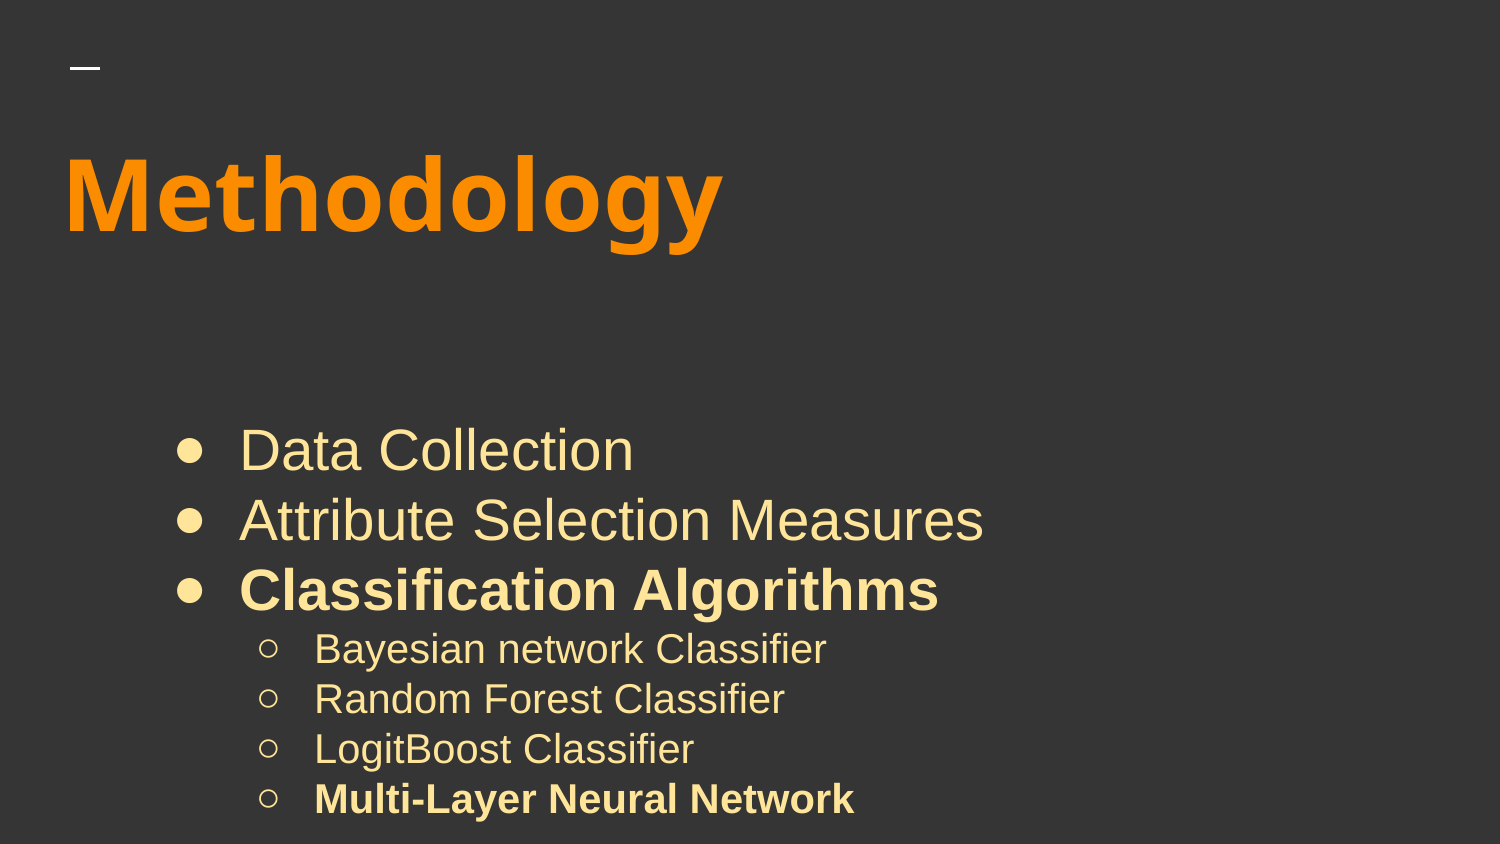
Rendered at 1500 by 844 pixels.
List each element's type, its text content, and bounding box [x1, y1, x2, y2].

title Methodology [46, 116, 1461, 746]
text_box Data Collection Attribute Selection Measures Classification Algorithms Bayesian network Classifier Random Forest Classifier LogitBoost Classifier Multi-Layer Neural Network [149, 397, 1357, 682]
